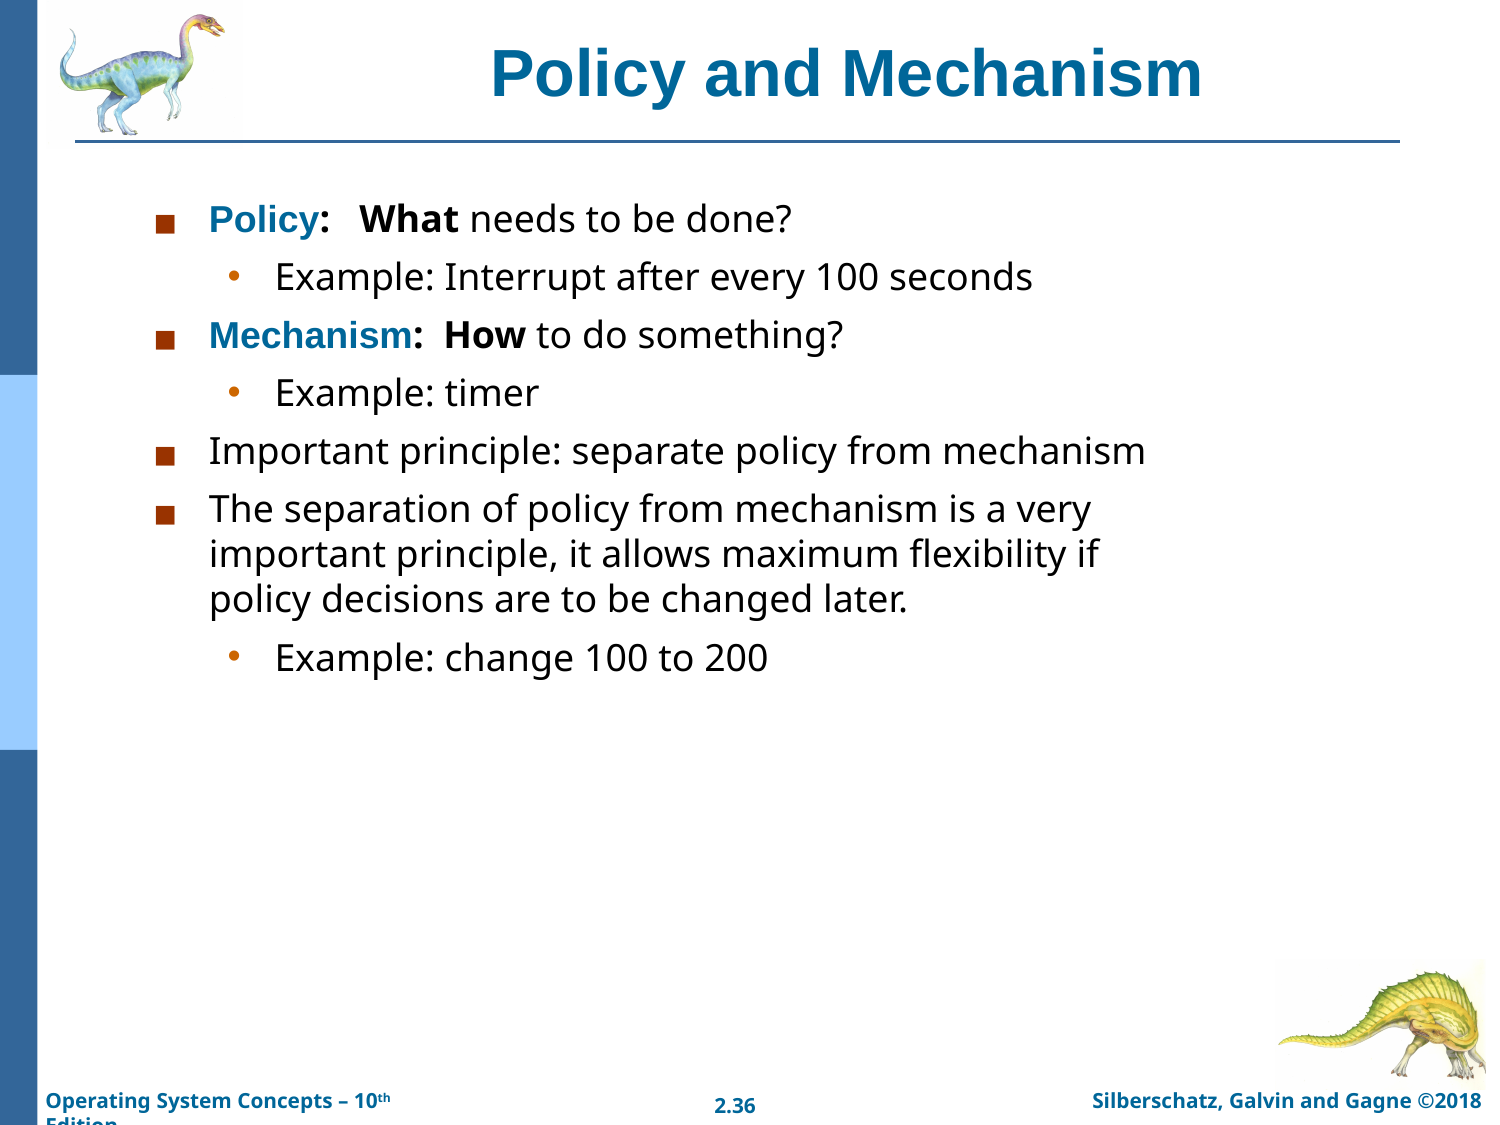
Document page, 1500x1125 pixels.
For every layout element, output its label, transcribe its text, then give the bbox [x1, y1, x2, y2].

picture [46, 0, 243, 149]
picture [1275, 959, 1486, 1090]
list Policy: What needs to be done? Example: Interrupt after every 100 seconds Mechanism: How to do something? Example: timer Important principle: separate policy from mechanism The separation of policy from mechanism is a very important principle, it allows maximum flexibility if policy decisions are to be changed later. Example: change 100 to 200 [137, 187, 1197, 887]
title Policy and Mechanism [172, 22, 1500, 118]
